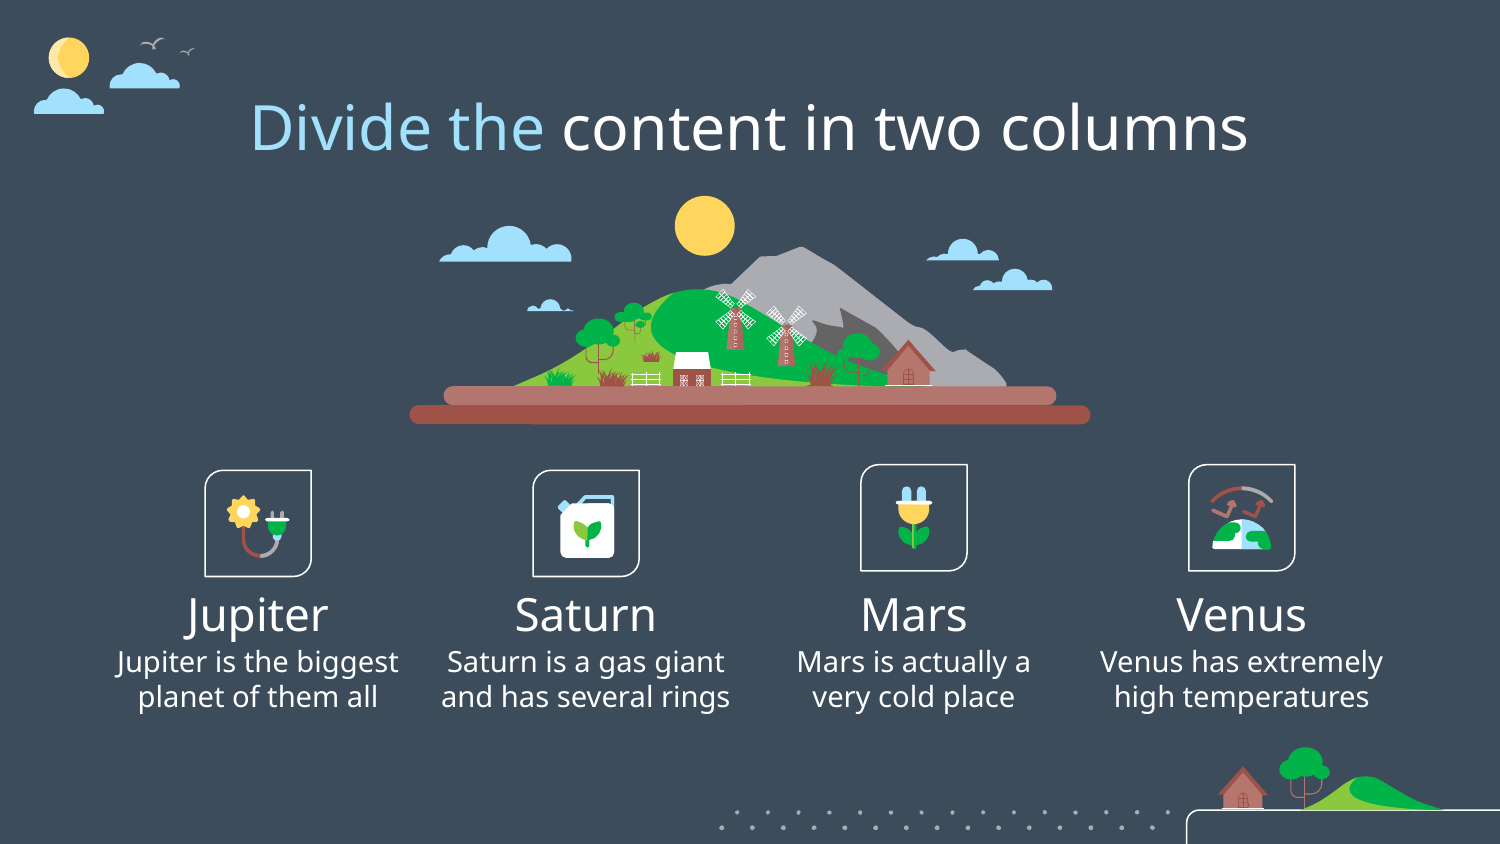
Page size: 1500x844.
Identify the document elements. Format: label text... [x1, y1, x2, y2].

text_box [533, 470, 640, 577]
subtitle Venus [1079, 593, 1405, 656]
text_box [860, 464, 968, 571]
subtitle Jupiter [95, 593, 421, 656]
subtitle Venus has extremely high temperatures [1079, 656, 1405, 738]
text_box [1188, 464, 1295, 571]
title Divide the content in two columns [118, 72, 1382, 167]
subtitle Mars is actually a very cold place [751, 656, 1077, 738]
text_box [409, 195, 1091, 425]
subtitle Saturn is a gas giant and has several rings [423, 656, 749, 738]
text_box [895, 486, 933, 550]
subtitle Mars [751, 593, 1077, 656]
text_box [1210, 486, 1274, 550]
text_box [557, 494, 615, 559]
subtitle Jupiter is the biggest planet of them all [95, 656, 421, 738]
subtitle Saturn [423, 593, 749, 656]
text_box [205, 470, 312, 577]
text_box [226, 494, 290, 559]
